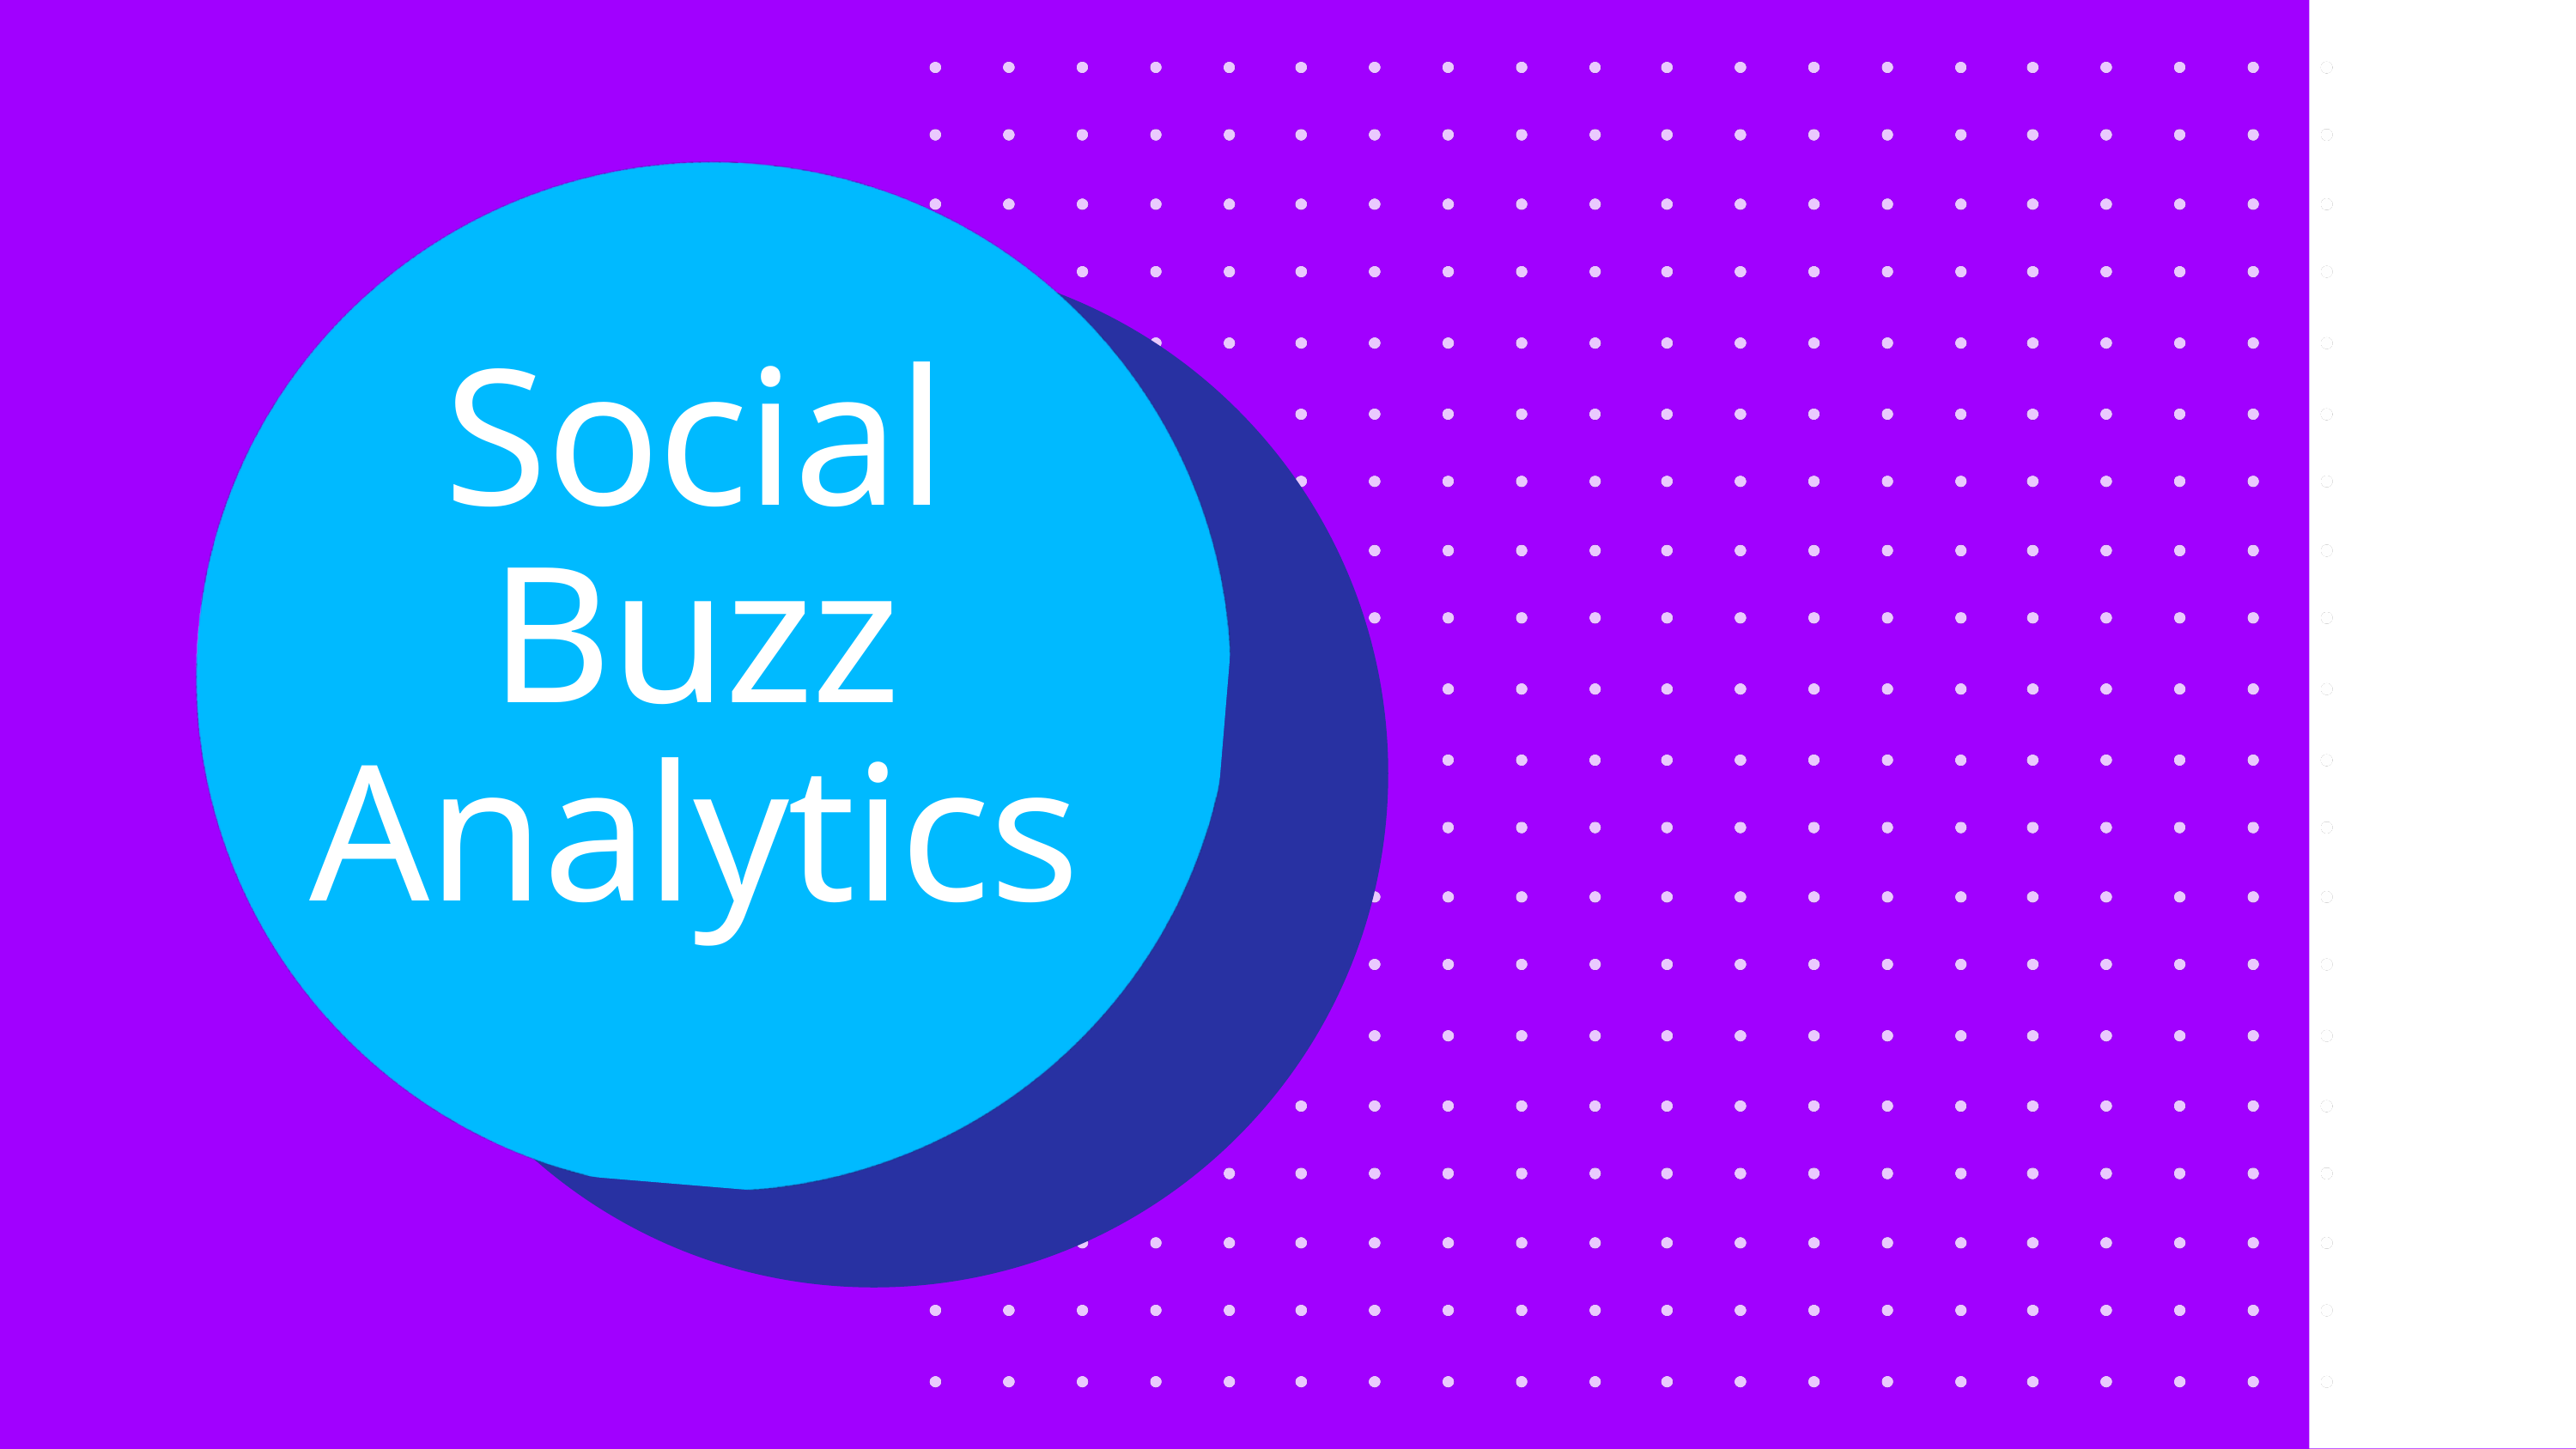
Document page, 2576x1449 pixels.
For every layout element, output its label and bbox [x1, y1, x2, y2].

text_box [921, 57, 2337, 1392]
text_box [2309, 0, 2576, 1449]
text_box [155, 115, 1388, 1288]
